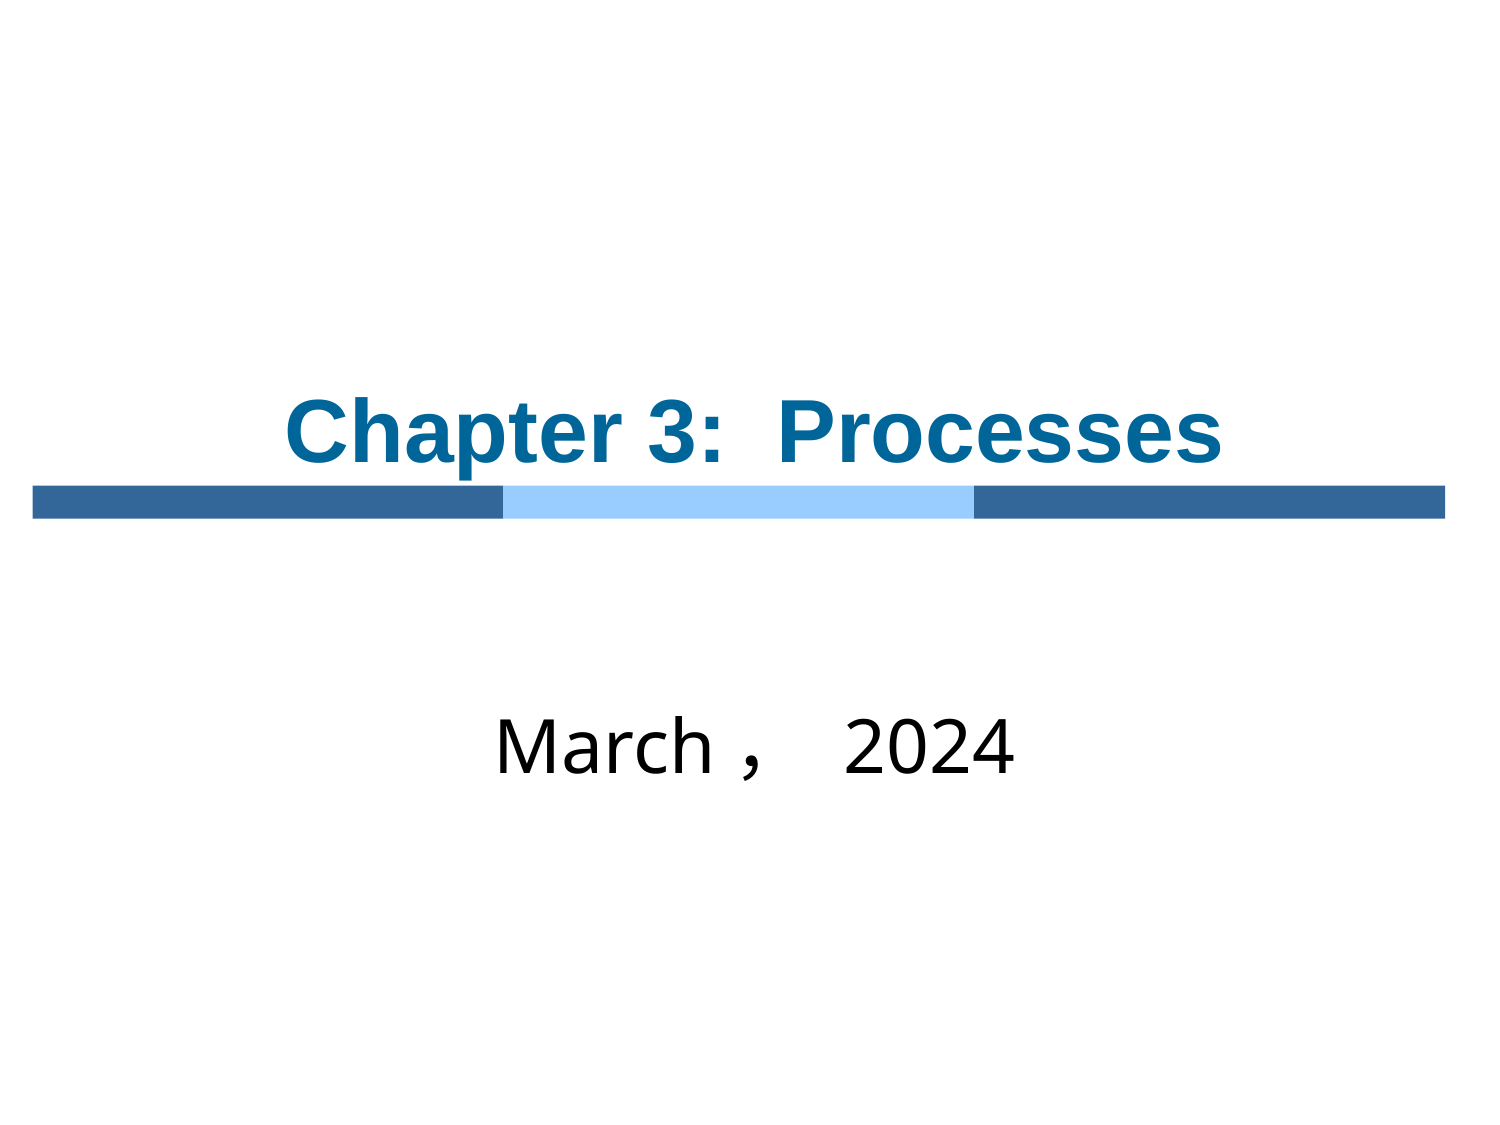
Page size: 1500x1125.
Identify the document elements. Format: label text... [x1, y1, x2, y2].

title Chapter 3: Processes [60, 300, 1449, 488]
text_box March， 2024 [420, 690, 1242, 796]
